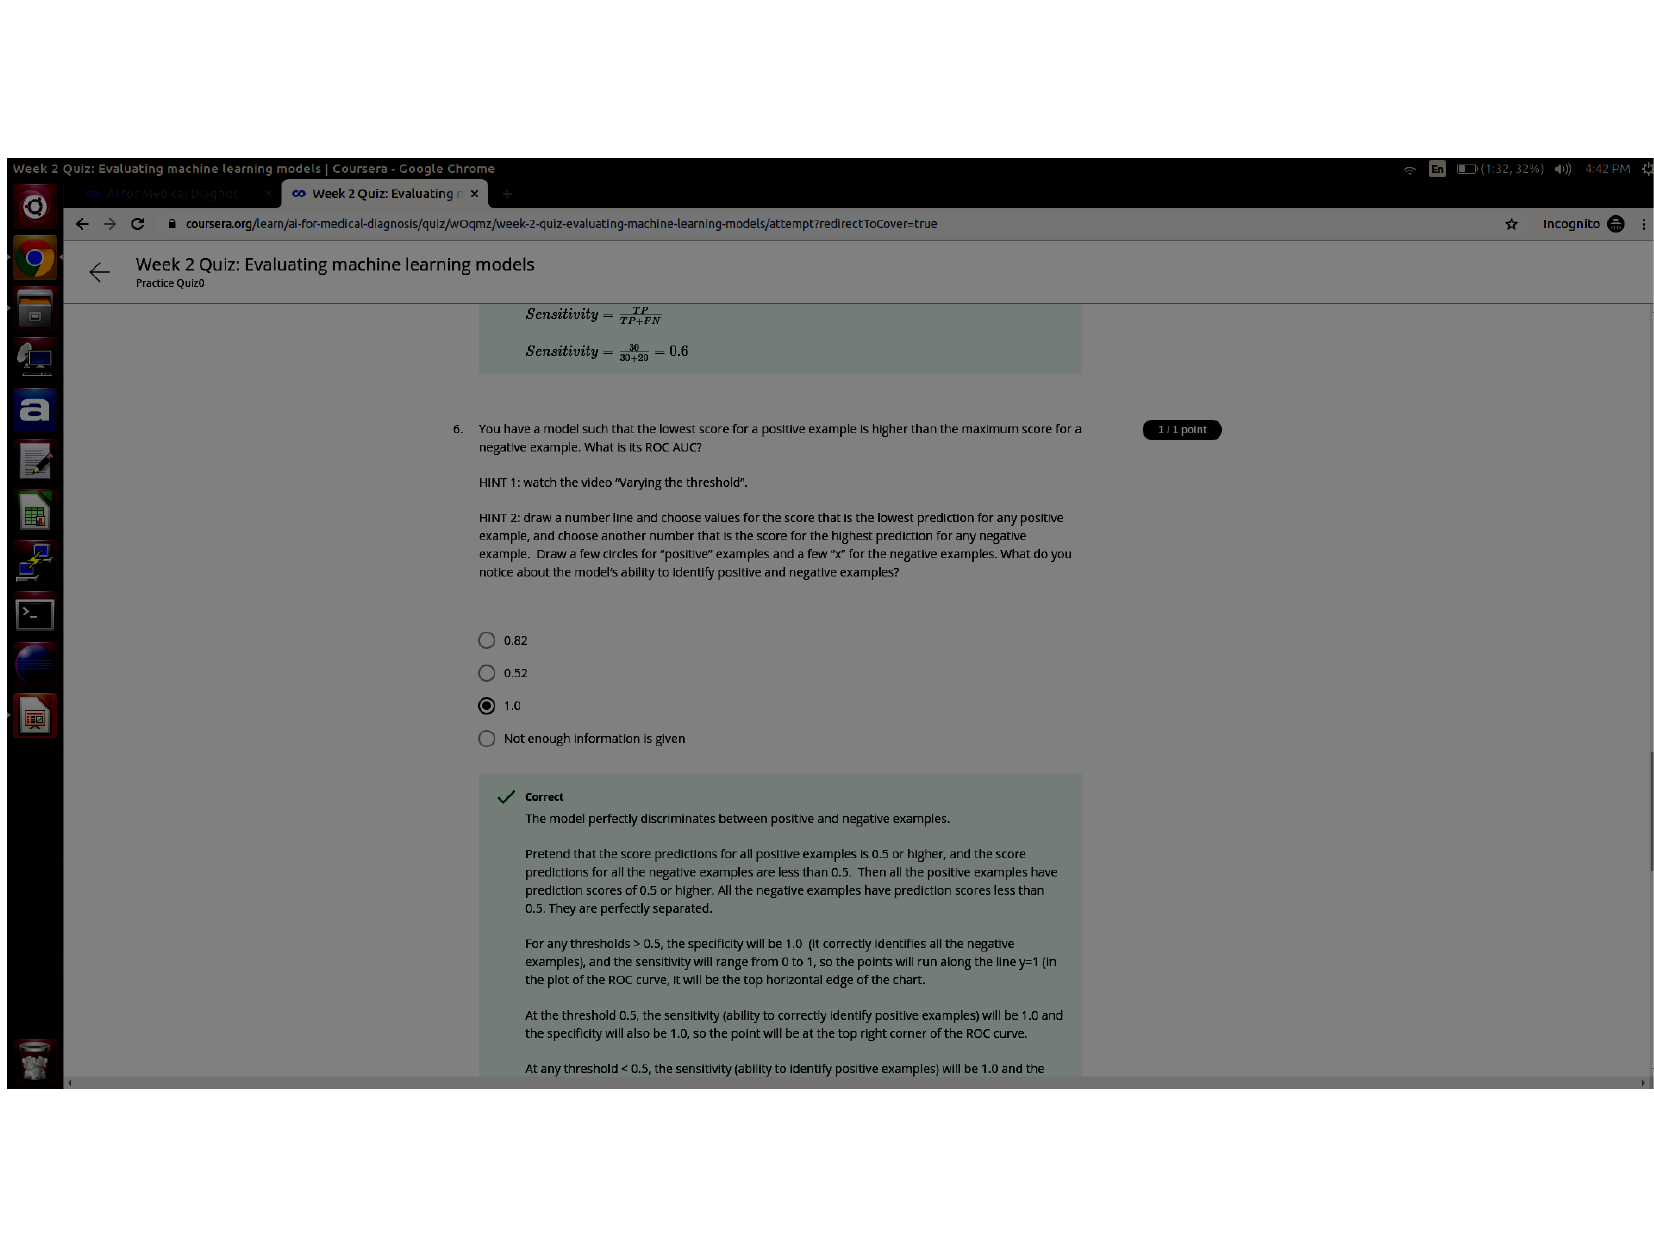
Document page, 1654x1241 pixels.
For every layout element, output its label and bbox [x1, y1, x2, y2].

picture [7, 158, 1654, 1089]
